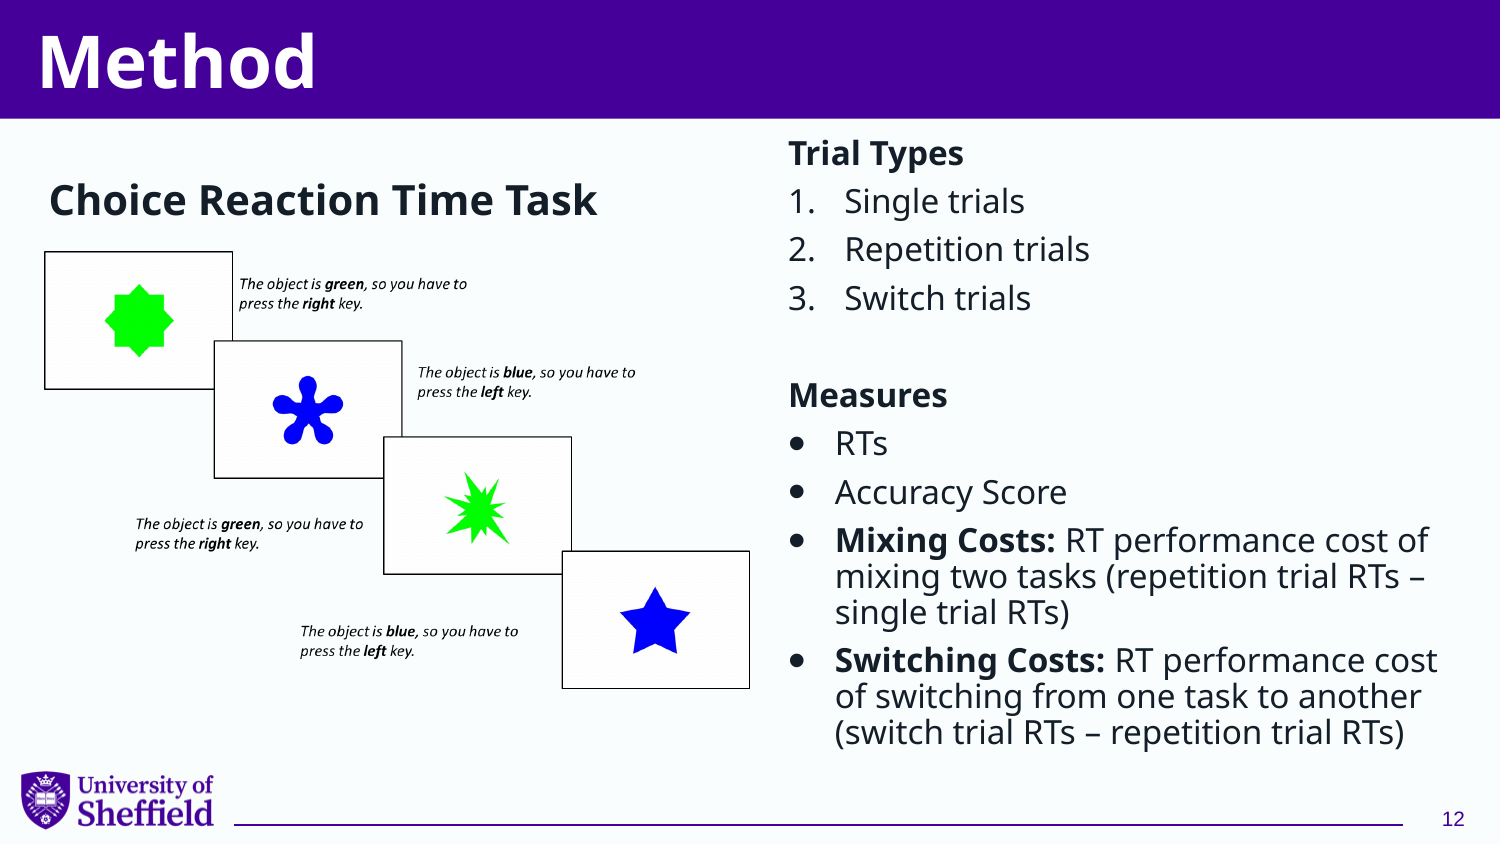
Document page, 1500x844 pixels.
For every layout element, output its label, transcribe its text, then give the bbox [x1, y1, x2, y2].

text_box Trial Types Single trials Repetition trials Switch trials Measures RTs Accuracy Score Mixing Costs: RT performance cost of mixing two tasks (repetition trial RTs – single trial RTs) Switching Costs: RT performance cost of switching from one task to another (switch trial RTs – repetition trial RTs) [773, 121, 1491, 802]
picture [21, 771, 214, 830]
list Choice Reaction Time Task [21, 141, 773, 738]
slide_number 12 [1402, 802, 1480, 844]
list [43, 251, 751, 689]
title Method [21, 12, 1366, 107]
